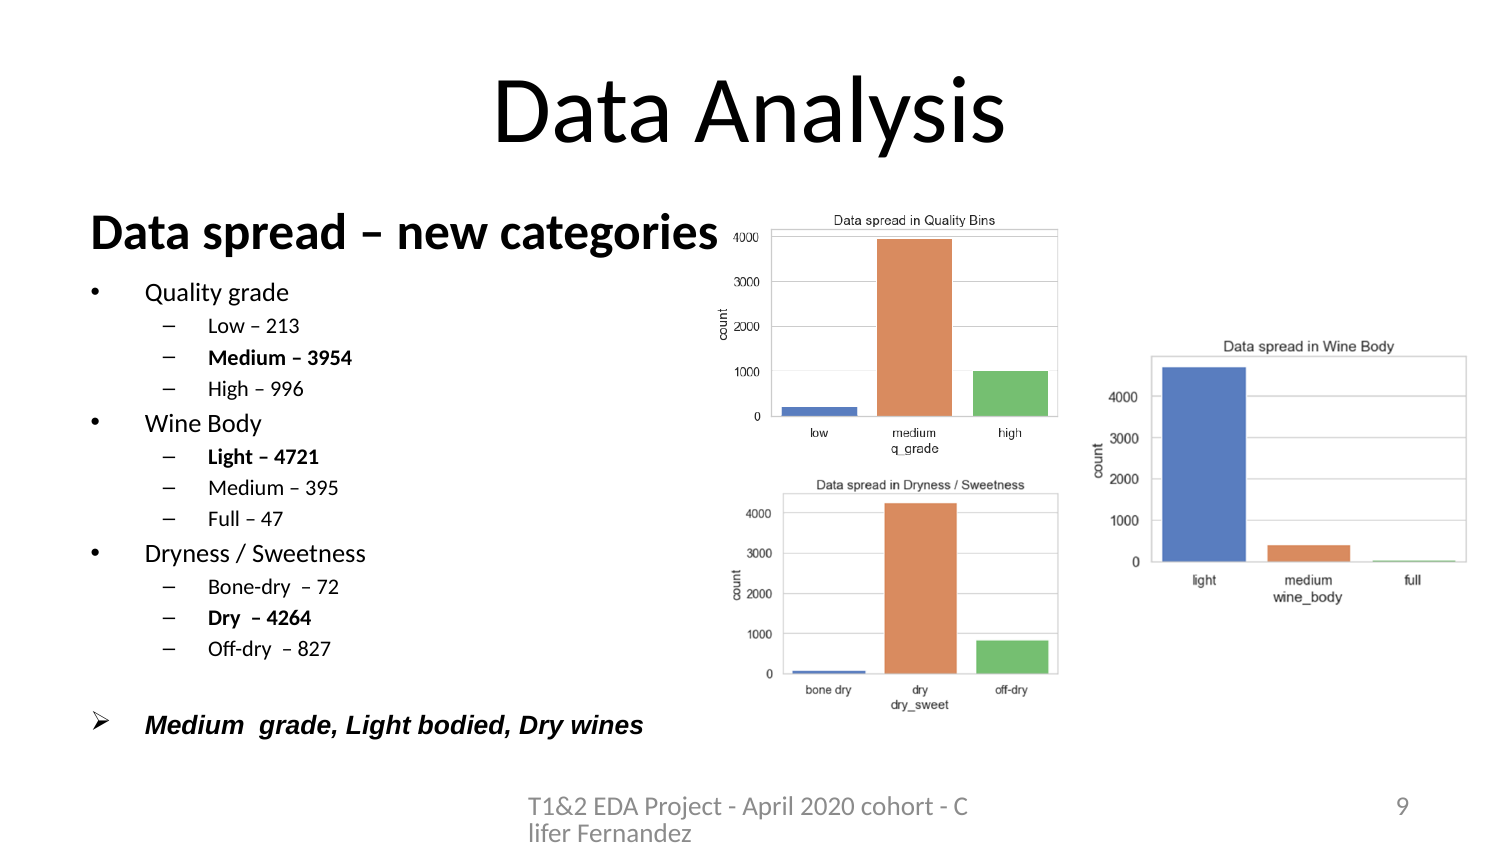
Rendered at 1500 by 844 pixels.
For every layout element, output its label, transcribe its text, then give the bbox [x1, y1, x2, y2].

picture [710, 209, 1063, 460]
list Data spread – new categories [75, 188, 738, 267]
list Quality grade Low – 213 Medium – 3954 High – 996 Wine Body Light – 4721 Medium – 395 Full – 47 Dryness / Sweetness Bone-dry – 72 Dry – 4264 Off-dry – 827 Medium grade, Light bodied, Dry wines [75, 267, 738, 754]
slide_number 9 [1074, 782, 1425, 827]
picture [724, 474, 1063, 716]
picture [1085, 334, 1472, 610]
title Data Analysis [75, 33, 1425, 175]
footer T1&2 EDA Project - April 2020 cohort - Clifer Fernandez [512, 782, 988, 827]
